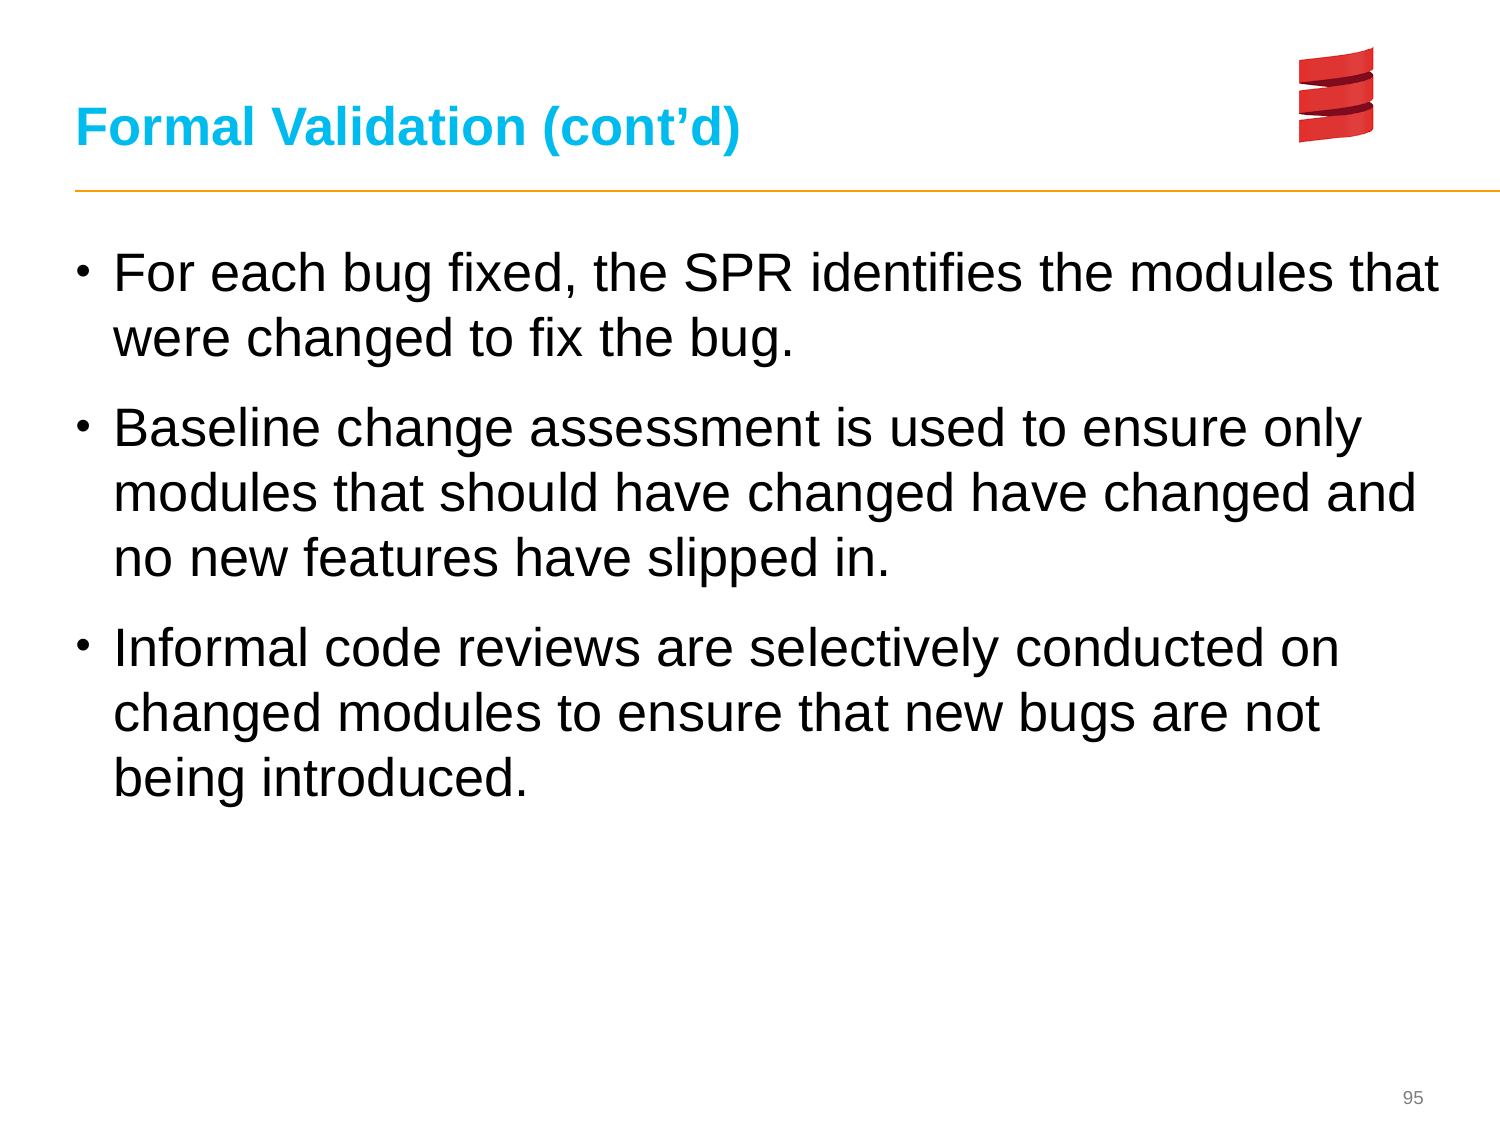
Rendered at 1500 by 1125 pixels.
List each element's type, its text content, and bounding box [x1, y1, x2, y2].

list For each bug fixed, the SPR identifies the modules that were changed to fix the bug. Baseline change assessment is used to ensure only modules that should have changed have changed and no new features have slipped in. Informal code reviews are selectively conducted on changed modules to ensure that new bugs are not being introduced. [75, 237, 1450, 963]
title Formal Validation (cont’d) [75, 27, 1422, 157]
